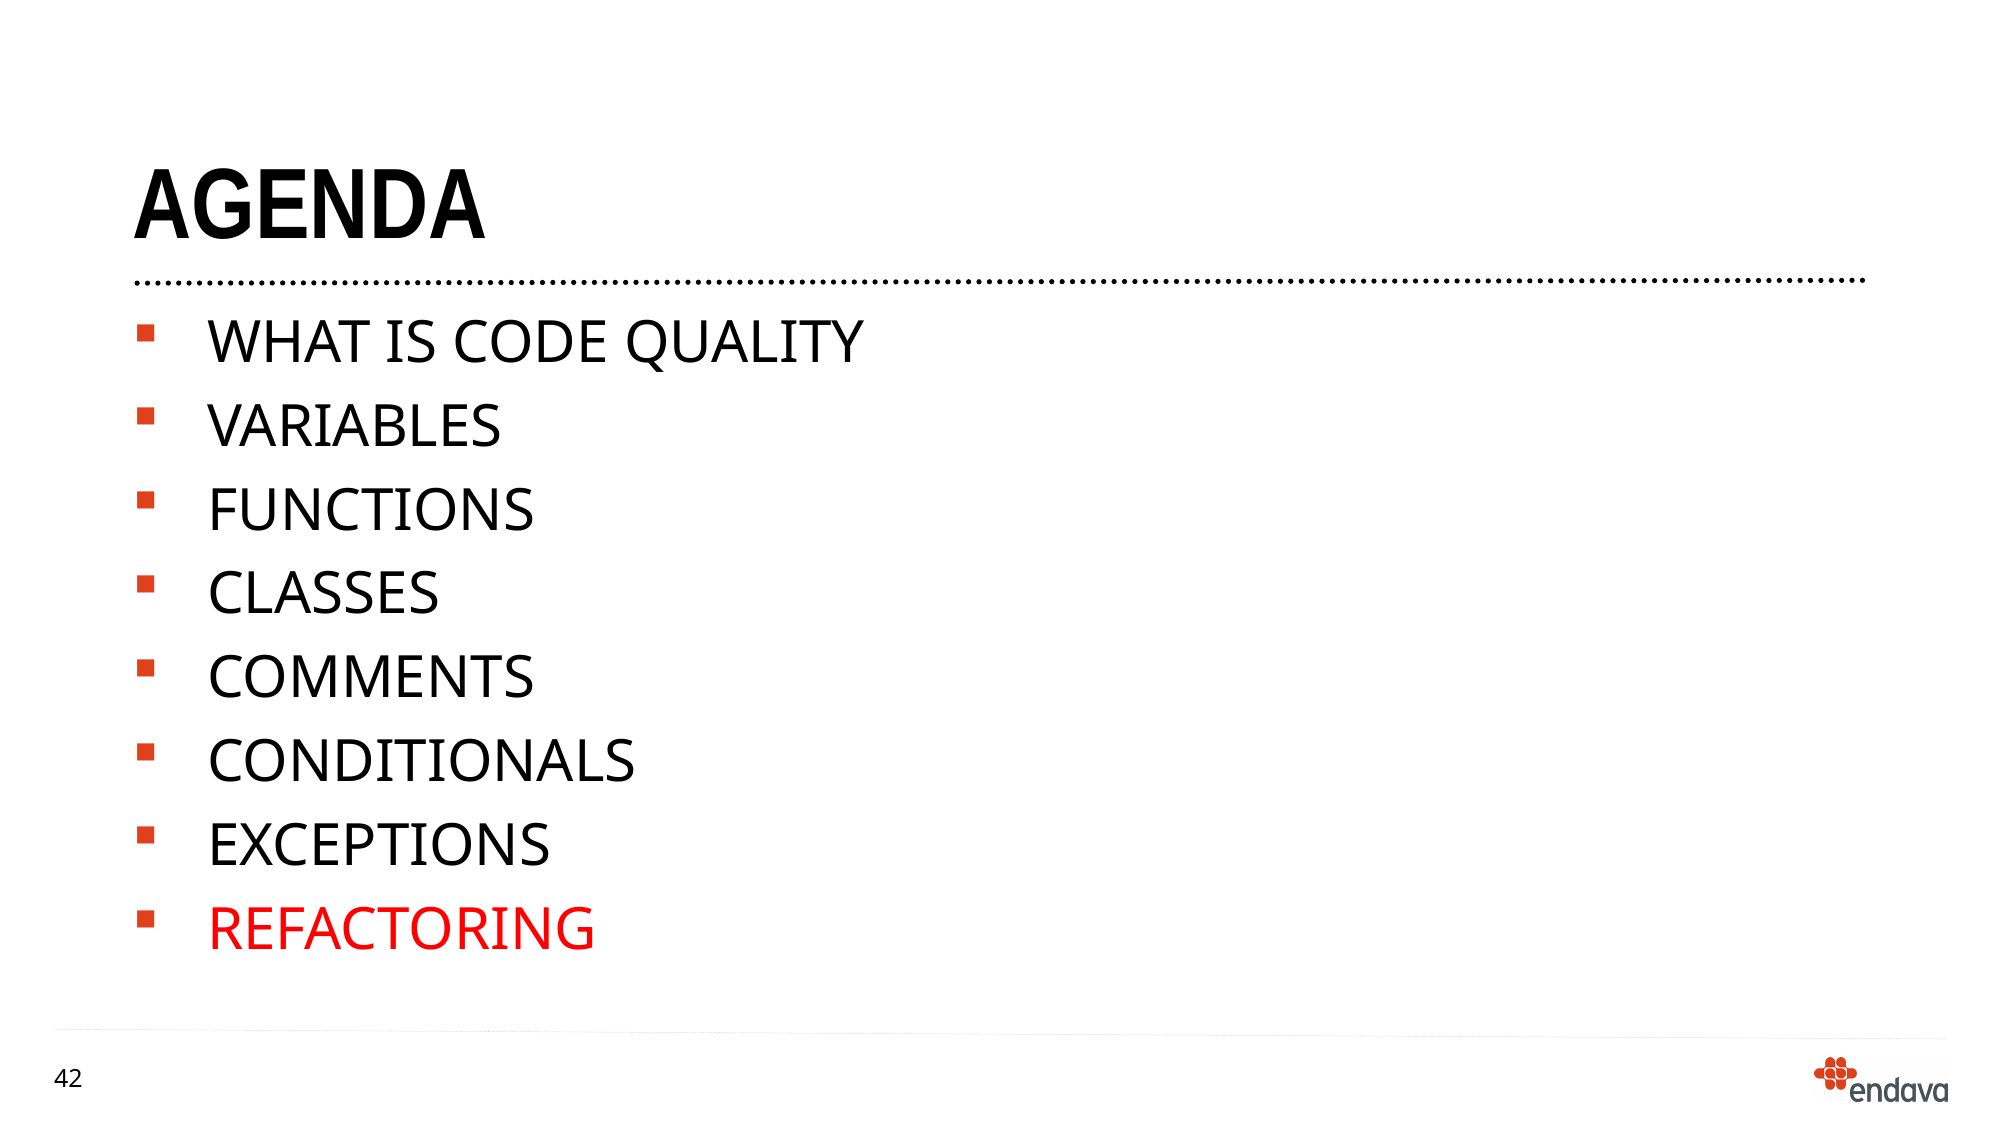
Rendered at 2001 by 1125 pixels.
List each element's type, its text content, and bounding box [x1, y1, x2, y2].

picture [1814, 1057, 1948, 1102]
title agenda [132, 163, 819, 272]
list What is code quality Variables Functions Classes Comments CONDITIONALS Exceptions REFACTORING [132, 304, 1717, 1078]
